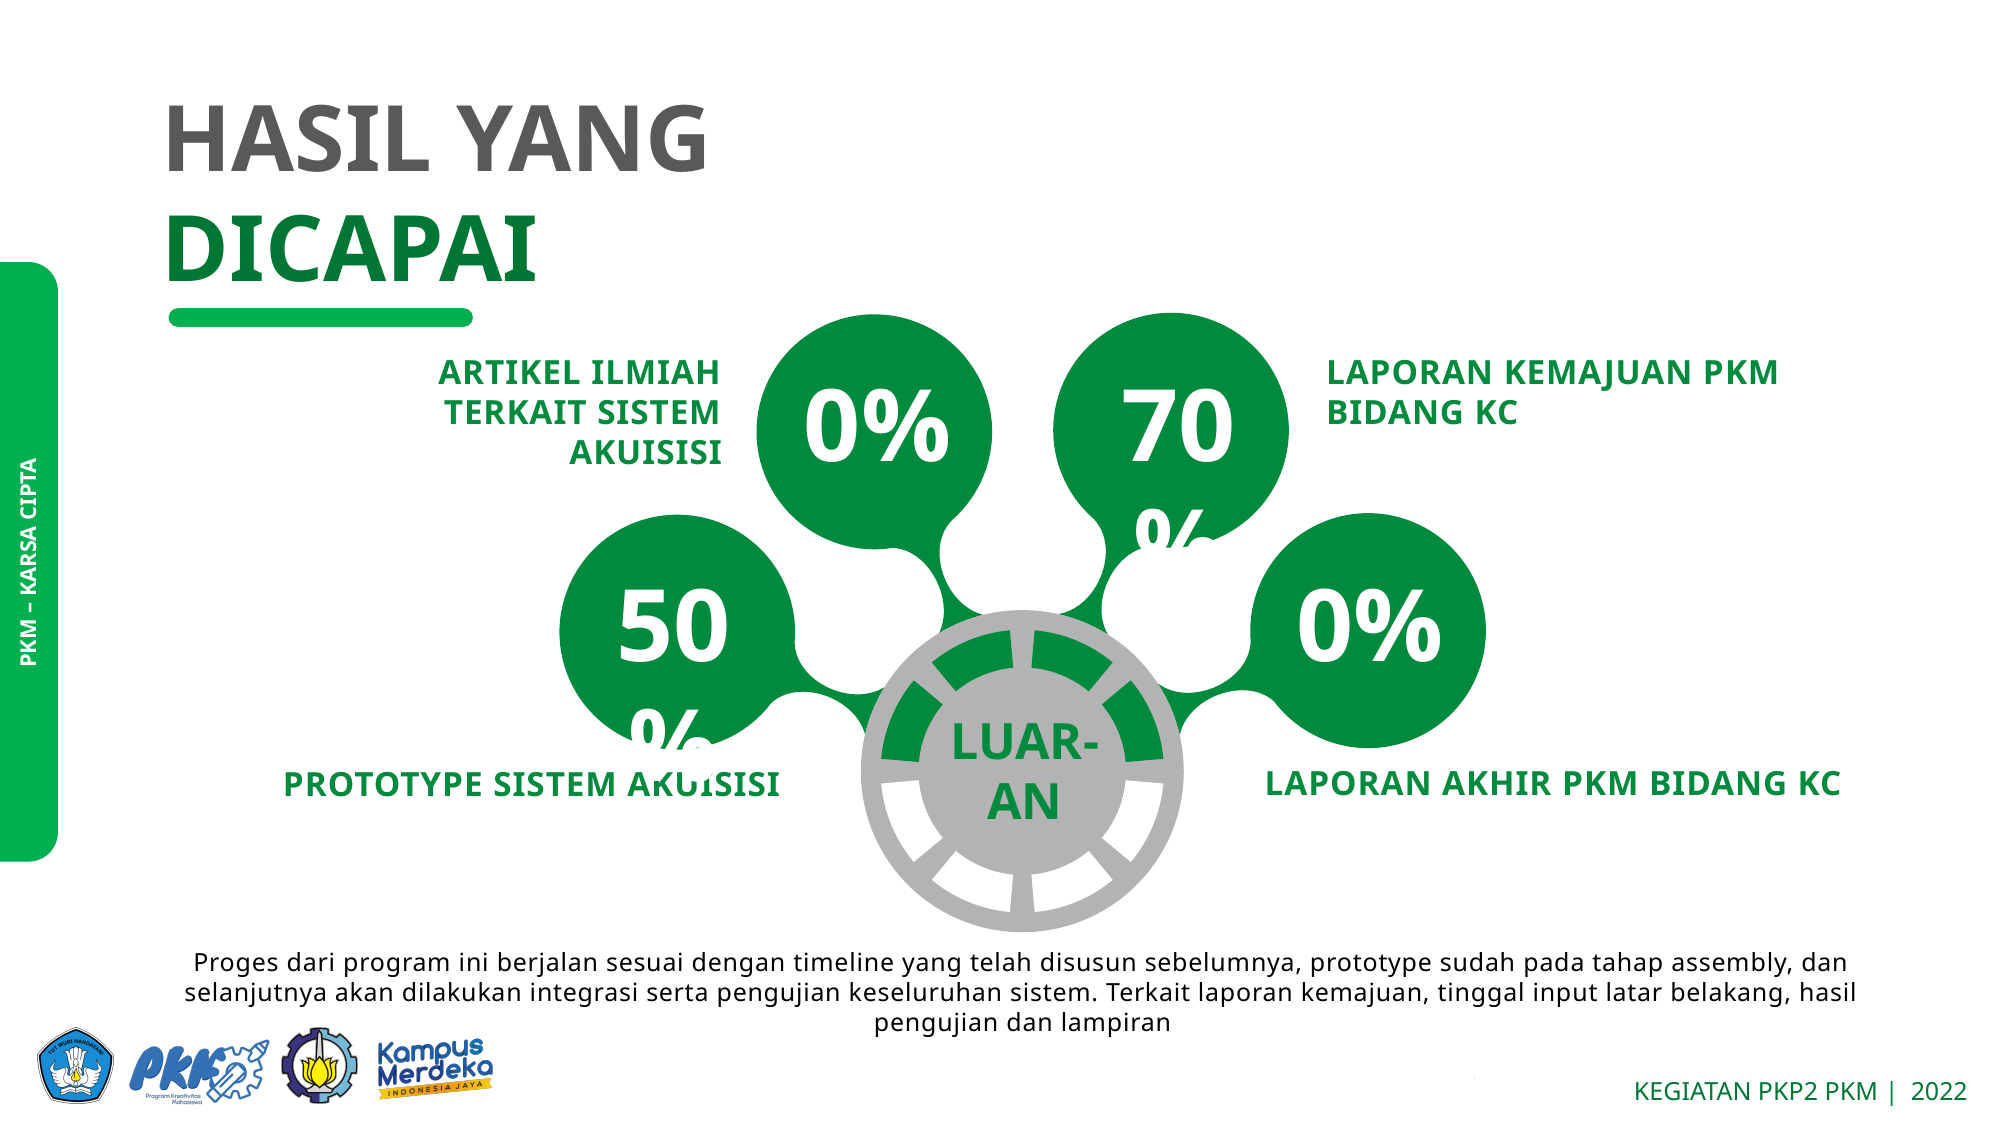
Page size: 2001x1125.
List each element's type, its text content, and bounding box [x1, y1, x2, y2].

text_box PROTOTYPE SISTEM AKUISISI [97, 763, 558, 804]
text_box ARTIKEL ILMIAH TERKAIT SISTEM AKUISISI [302, 351, 558, 471]
text_box [167, 307, 475, 328]
text_box HASIL YANG DICAPAI [146, 72, 897, 307]
text_box LAPORAN KEMAJUAN PKM BIDANG KC [1487, 351, 1812, 432]
text_box Proges dari program ini berjalan sesuai dengan timeline yang telah disusun sebelumnya, prototype sudah pada tahap assembly, dan selanjutnya akan dilakukan integrasi serta pengujian keseluruhan sistem. Terkait laporan kemajuan, tinggal input latar belakang, hasil pengujian dan lampiran [156, 939, 1889, 1045]
text_box KEGIATAN PKP2 PKM | 2022 [1474, 1068, 1983, 1114]
text_box LAPORAN AKHIR PKM BIDANG KC [1487, 762, 1847, 803]
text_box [558, 311, 1487, 934]
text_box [0, 261, 58, 862]
picture [37, 1013, 358, 1125]
picture [366, 1031, 505, 1105]
